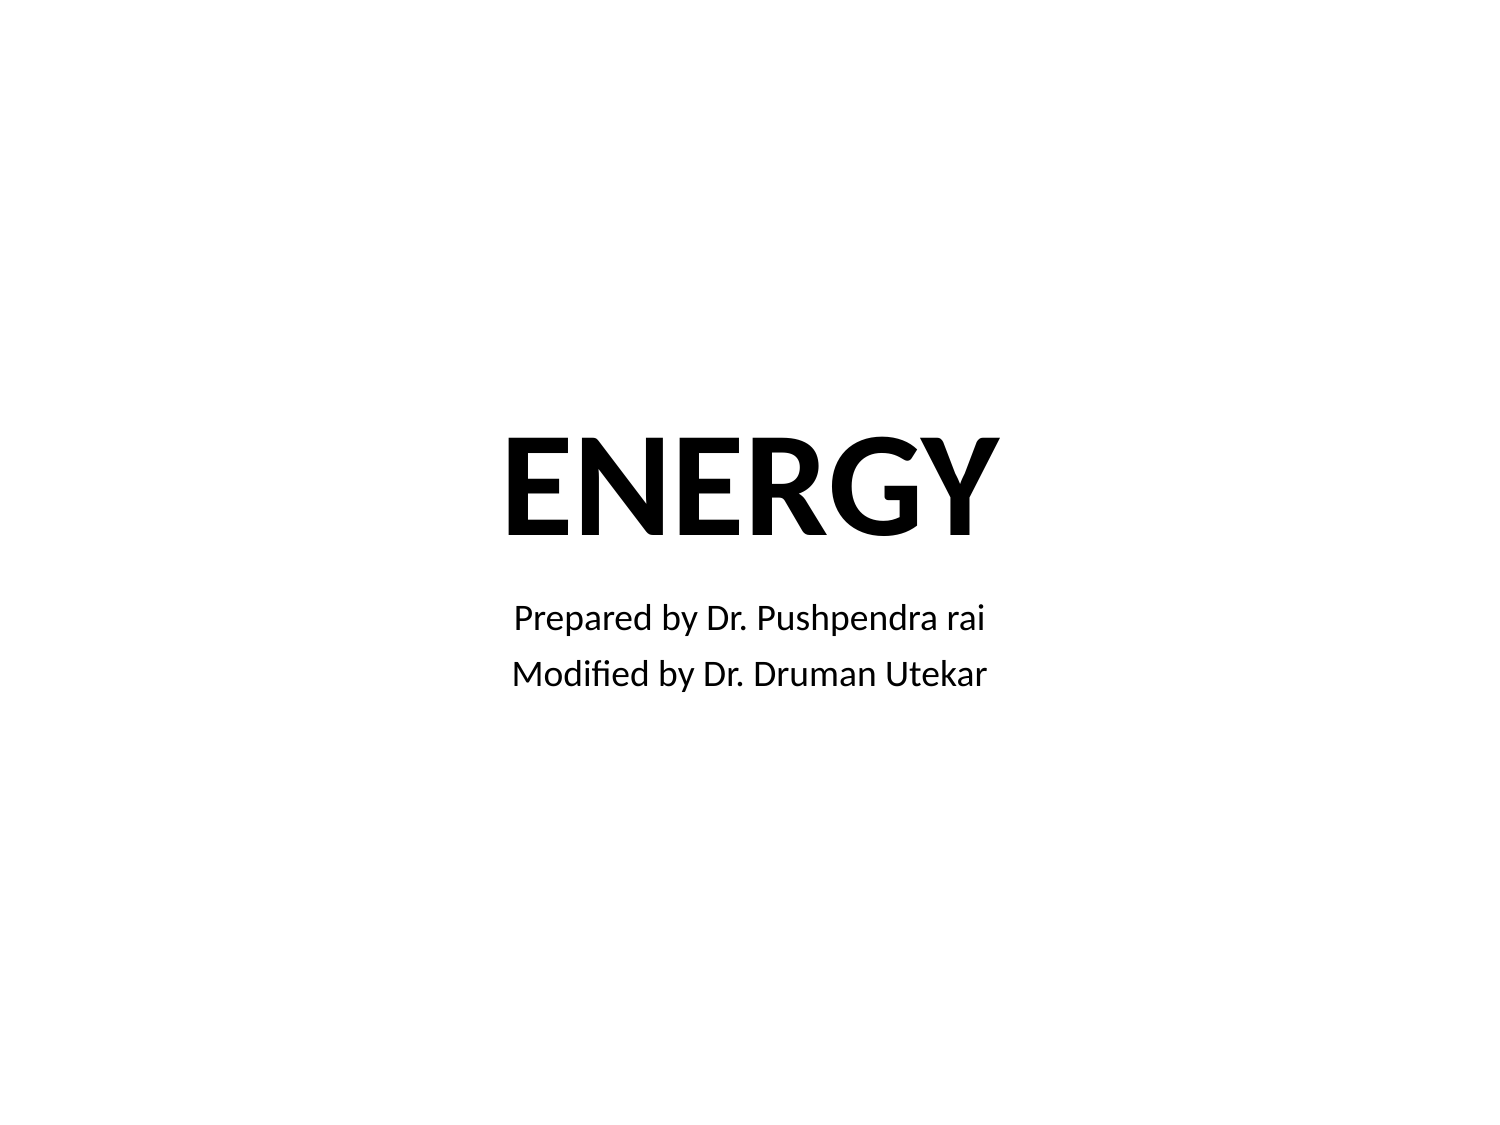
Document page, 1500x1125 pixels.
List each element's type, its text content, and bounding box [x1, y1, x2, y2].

title ENERGY [187, 184, 1313, 576]
subtitle Prepared by Dr. Pushpendra rai Modified by Dr. Druman Utekar [187, 590, 1313, 863]
